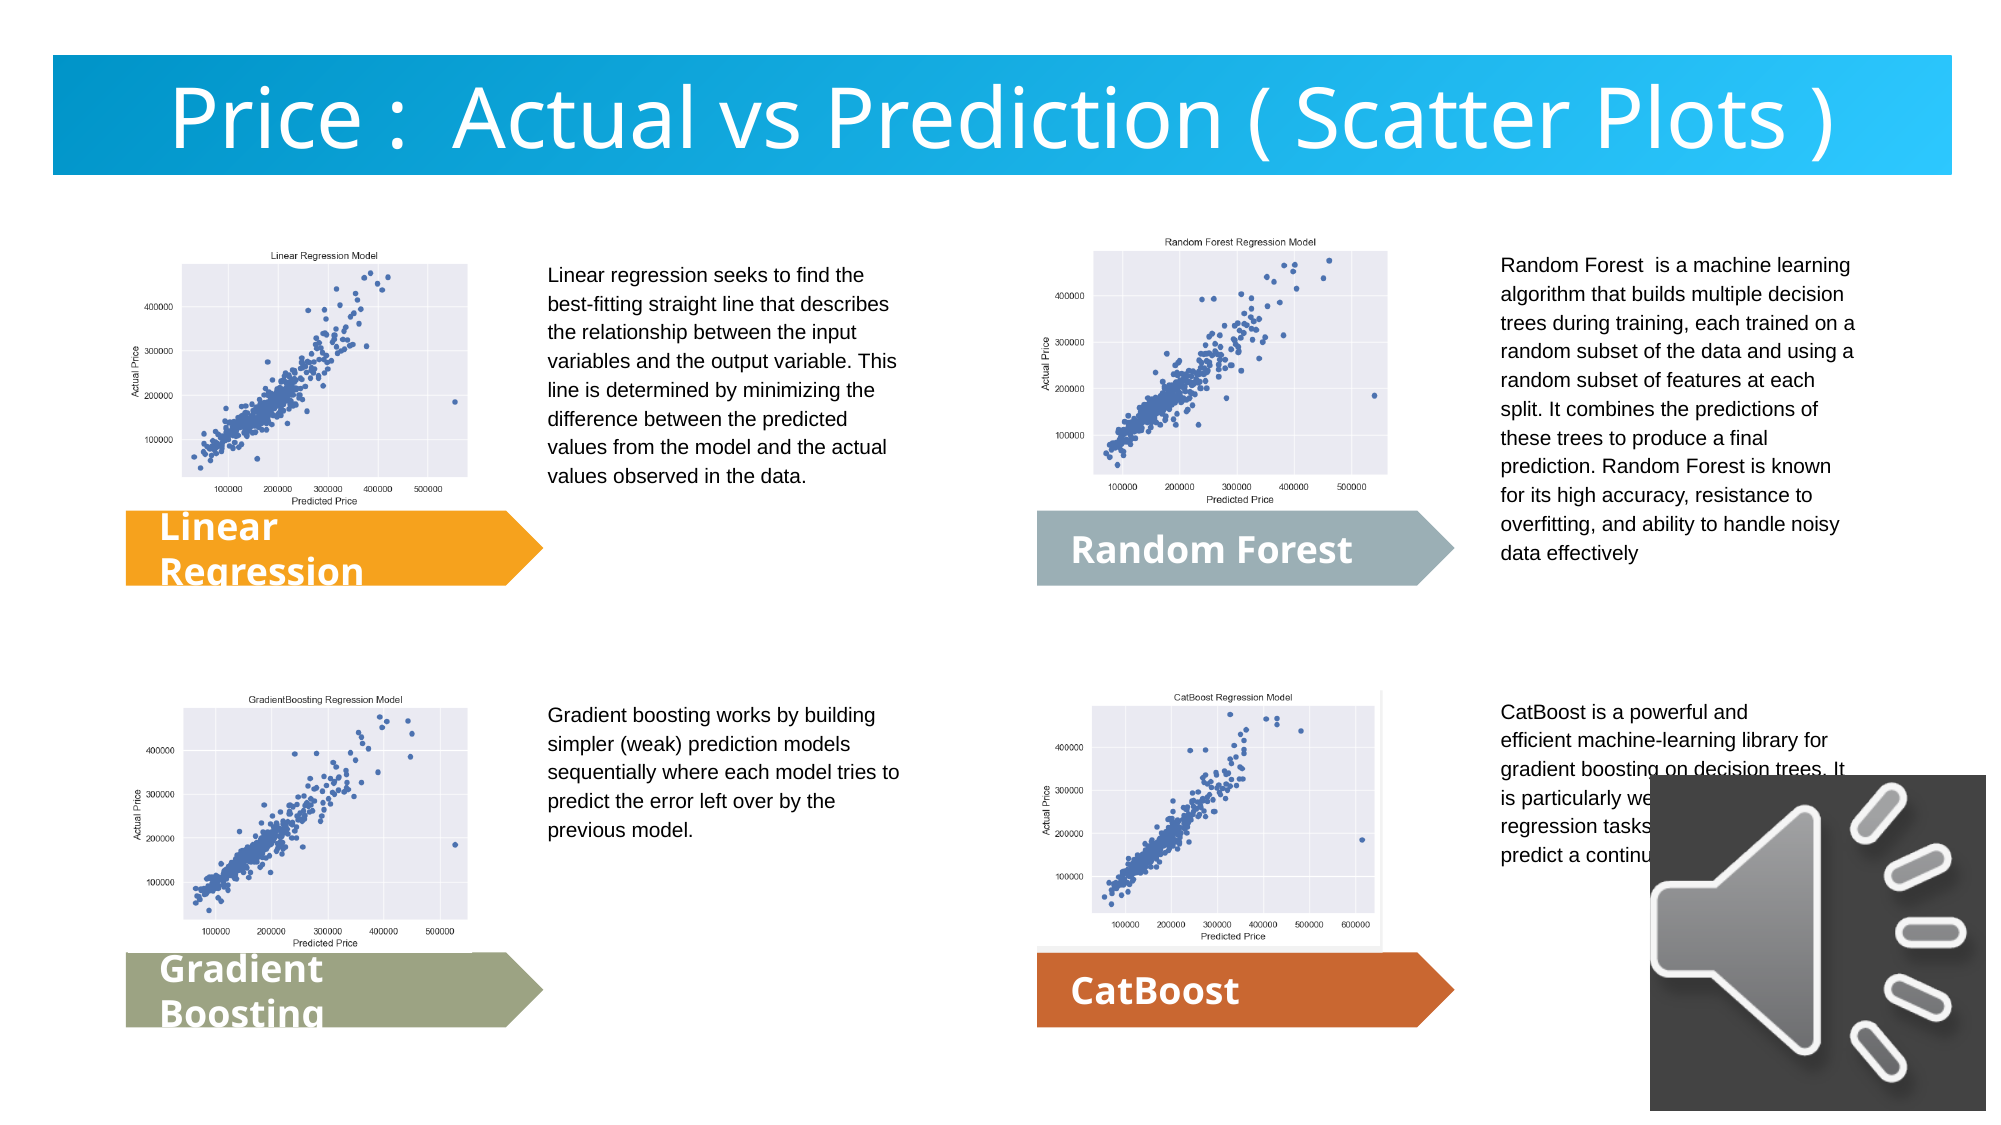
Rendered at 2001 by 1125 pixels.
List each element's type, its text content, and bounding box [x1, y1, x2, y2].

picture [126, 247, 473, 510]
text_box Random Forest [1055, 529, 1415, 568]
text_box Gradient Boosting [144, 970, 504, 1009]
text_box CatBoost [1055, 970, 1415, 1009]
text_box [1036, 509, 1456, 587]
text_box CatBoost is a powerful and efficient machine-learning library for gradient boosting on decision trees. It is particularly well-suited for regression tasks, where the goal is to predict a continuous variable [1485, 687, 1871, 875]
text_box [1036, 951, 1456, 1029]
picture [1036, 232, 1393, 510]
text_box [124, 509, 545, 587]
text_box Gradient boosting works by building simpler (weak) prediction models sequentially where each model tries to predict the error left over by the previous model. [532, 690, 918, 849]
text_box [1037, 690, 1383, 953]
picture [1648, 773, 1987, 1112]
list Price : Actual vs Prediction ( Scatter Plots ) [53, 55, 1952, 175]
text_box Linear Regression [144, 529, 504, 568]
picture [1037, 688, 1380, 946]
text_box Random Forest is a machine learning algorithm that builds multiple decision trees during training, each trained on a random subset of the data and using a random subset of features at each split. It combines the predictions of these trees to produce a final prediction. Random Forest is known for its high accuracy, resistance to overfitting, and ability to handle noisy data effectively [1485, 241, 1871, 572]
text_box [124, 951, 545, 1029]
picture [128, 690, 473, 953]
text_box Linear regression seeks to find the best-fitting straight line that describes the relationship between the input variables and the output variable. This line is determined by minimizing the difference between the predicted values from the model and the actual values observed in the data. [532, 250, 918, 495]
